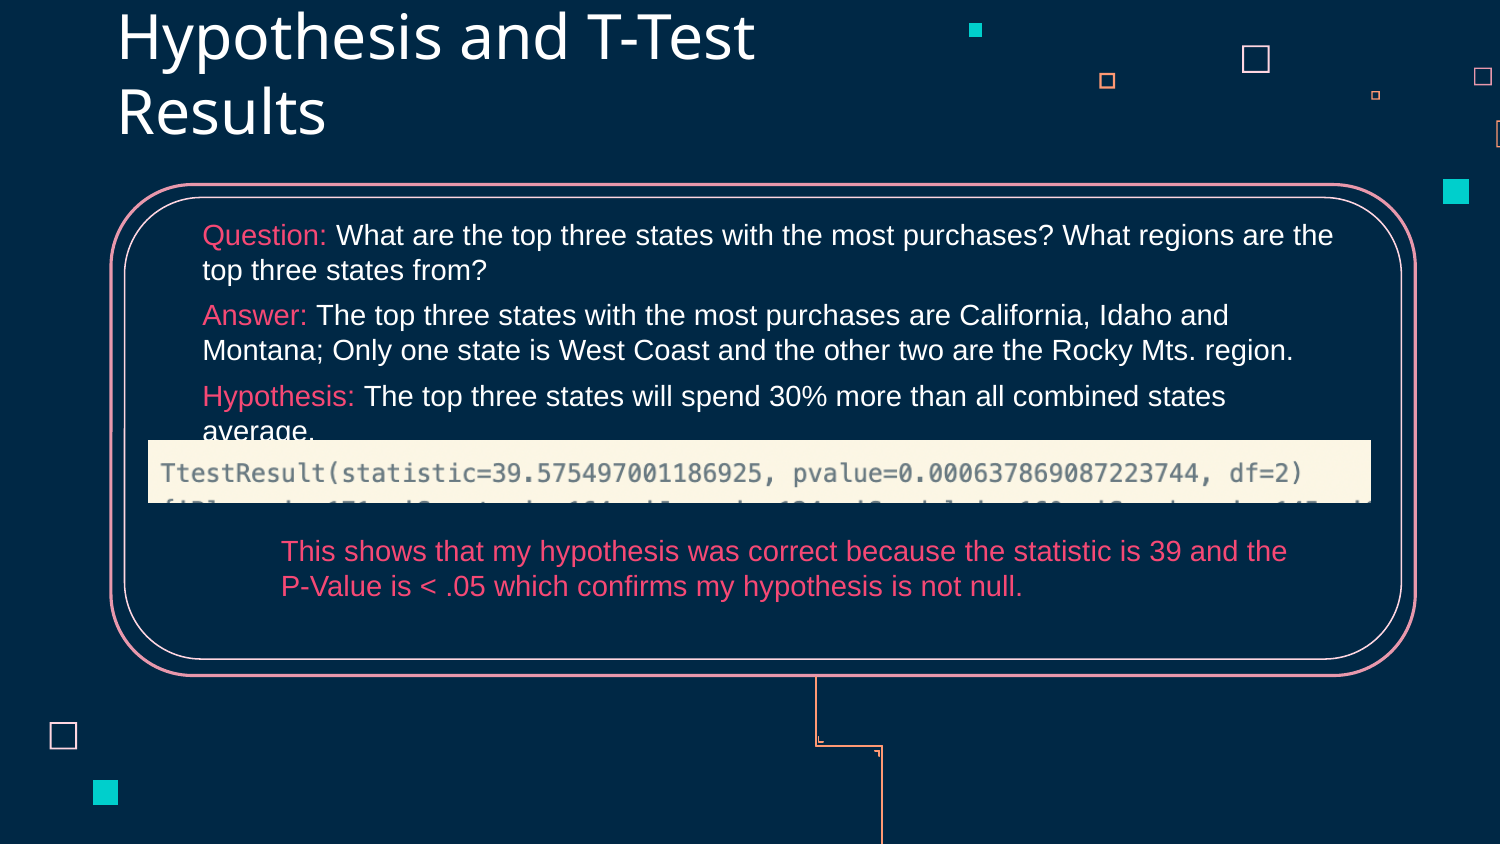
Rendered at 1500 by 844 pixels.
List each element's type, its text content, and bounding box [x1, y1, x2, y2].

text_box [110, 184, 1416, 676]
title Hypothesis and T-Test Results [101, 67, 963, 163]
picture [147, 440, 1372, 504]
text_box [808, 677, 963, 844]
text_box This shows that my hypothesis was correct because the statistic is 39 and the P-Value is < .05 which confirms my hypothesis is not null. [266, 525, 1310, 610]
text_box Answer: The top three states with the most purchases are California, Idaho and Montana; Only one state is West Coast and the other two are the Rocky Mts. region. [112, 288, 1358, 374]
text_box [124, 197, 1402, 660]
text_box Hypothesis: The top three states will spend 30% more than all combined states average. [112, 374, 1358, 525]
text_box Question: What are the top three states with the most purchases? What regions are the top three states from? [112, 208, 1358, 288]
